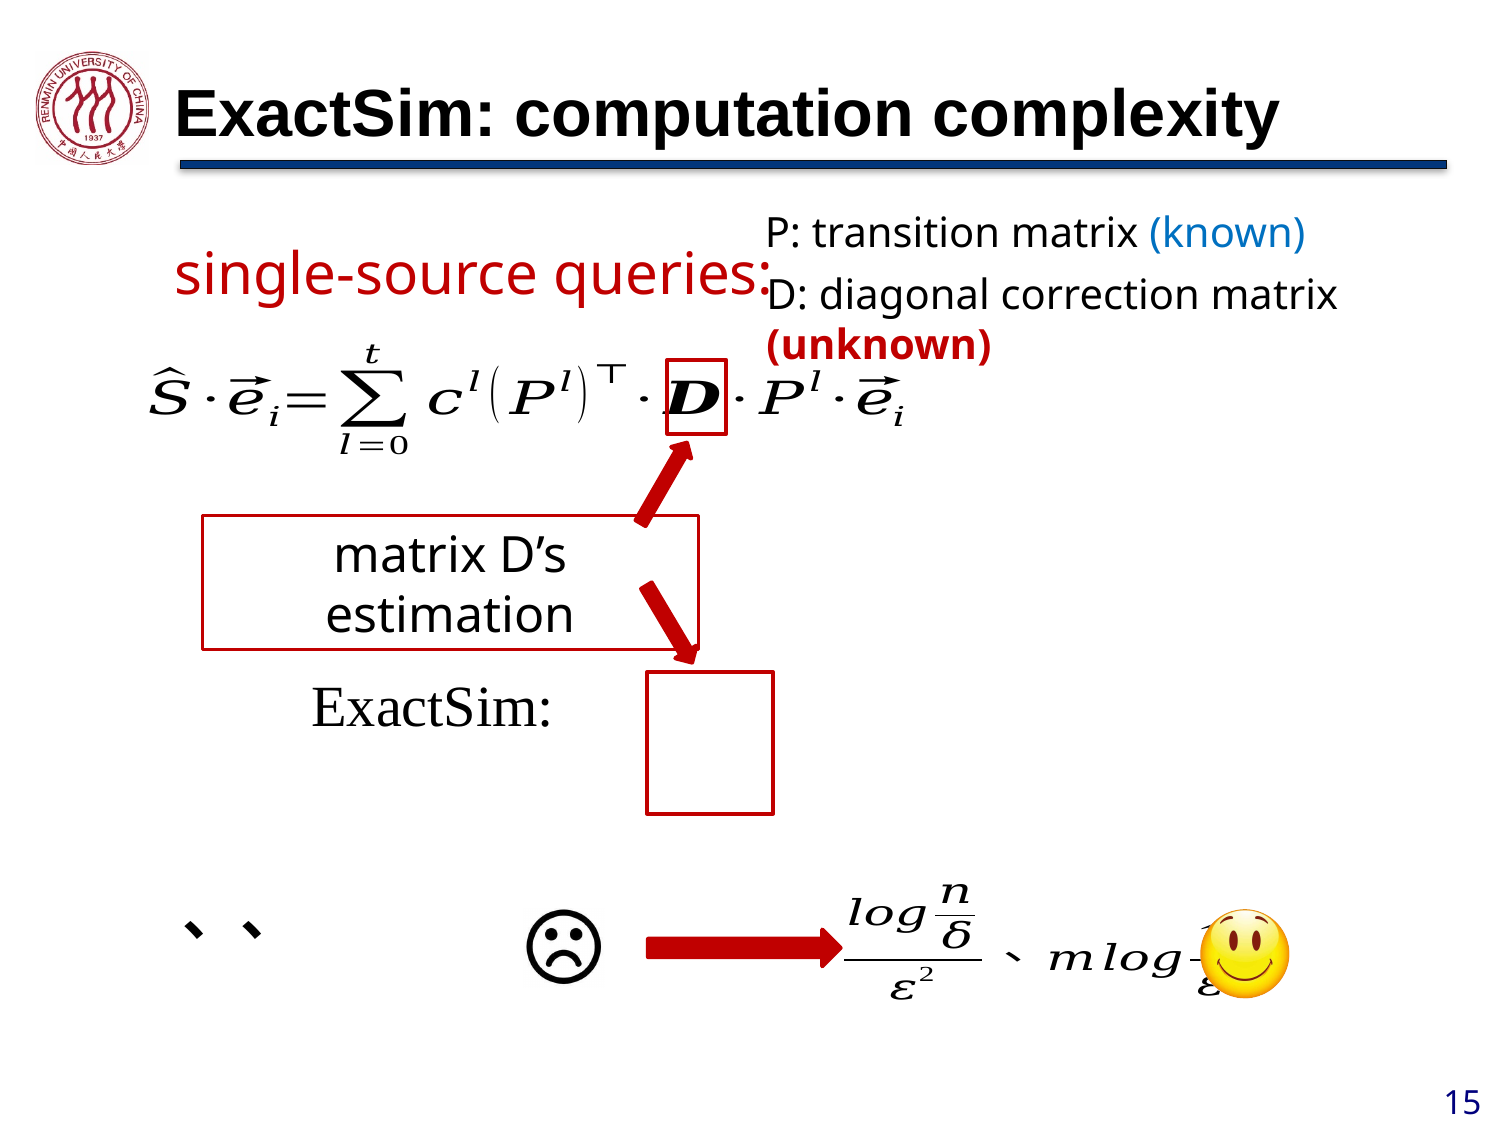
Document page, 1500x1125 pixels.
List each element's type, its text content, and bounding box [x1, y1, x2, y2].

text_box P: transition matrix (known) [750, 198, 1384, 260]
text_box D: diagonal correction matrix (unknown) [751, 260, 1498, 376]
text_box [645, 670, 775, 816]
picture [523, 908, 605, 988]
title ExactSim: computation complexity [159, 17, 1337, 203]
picture [35, 51, 149, 165]
text_box [639, 580, 699, 665]
text_box [633, 440, 694, 529]
picture [1199, 908, 1290, 999]
text_box [645, 927, 843, 969]
text_box [665, 358, 728, 436]
text_box matrix D’s estimation [202, 515, 699, 650]
text_box single-source queries: [159, 229, 794, 314]
